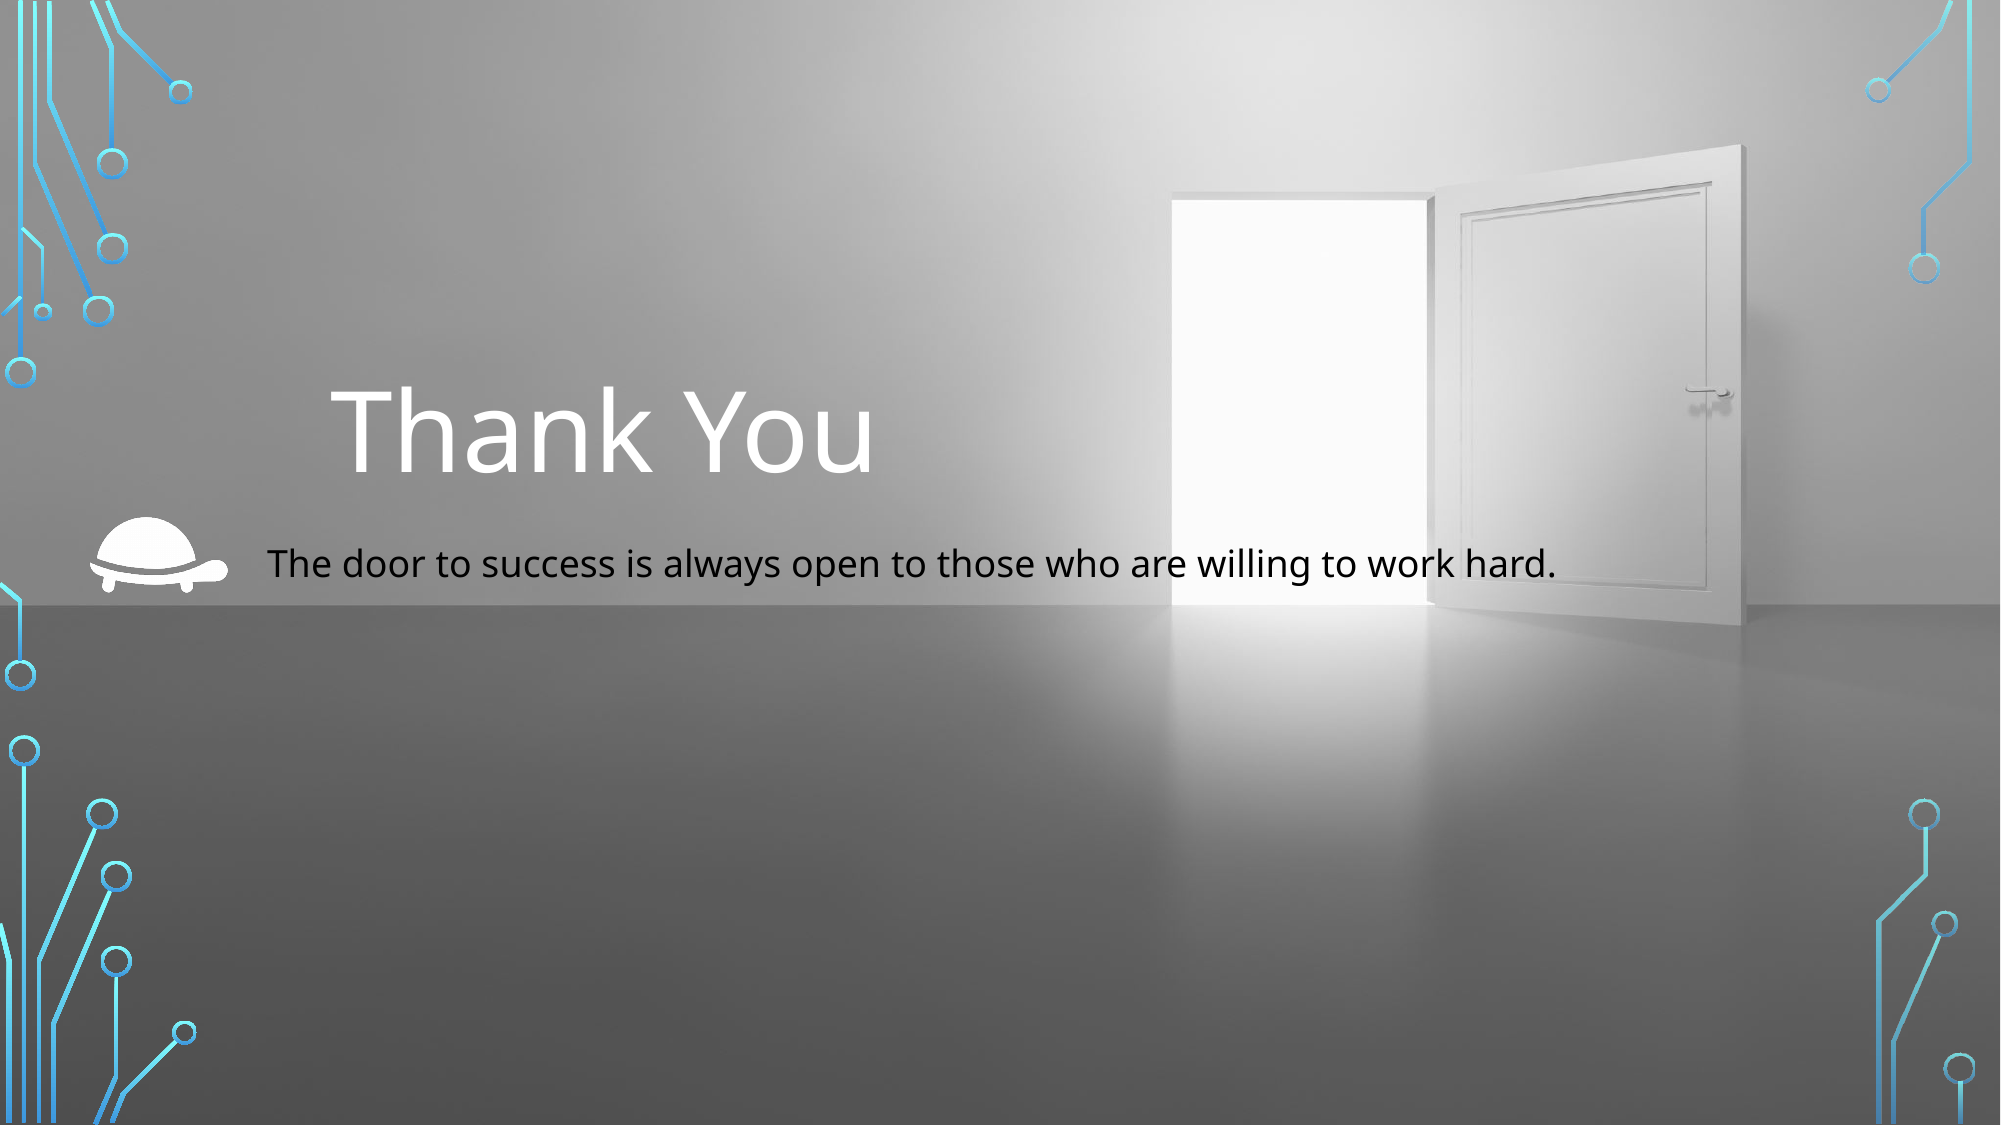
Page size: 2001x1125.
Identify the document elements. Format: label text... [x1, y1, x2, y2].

picture [1869, 81, 1888, 100]
picture [104, 949, 128, 973]
text_box Thank You [0, 352, 1271, 503]
text_box The door to success is always open to those who are willing to work hard. [252, 532, 1828, 592]
picture [37, 307, 49, 317]
picture [172, 84, 189, 101]
picture [8, 663, 32, 687]
picture [1912, 256, 1937, 281]
picture [100, 152, 124, 176]
picture [0, 0, 2001, 1125]
